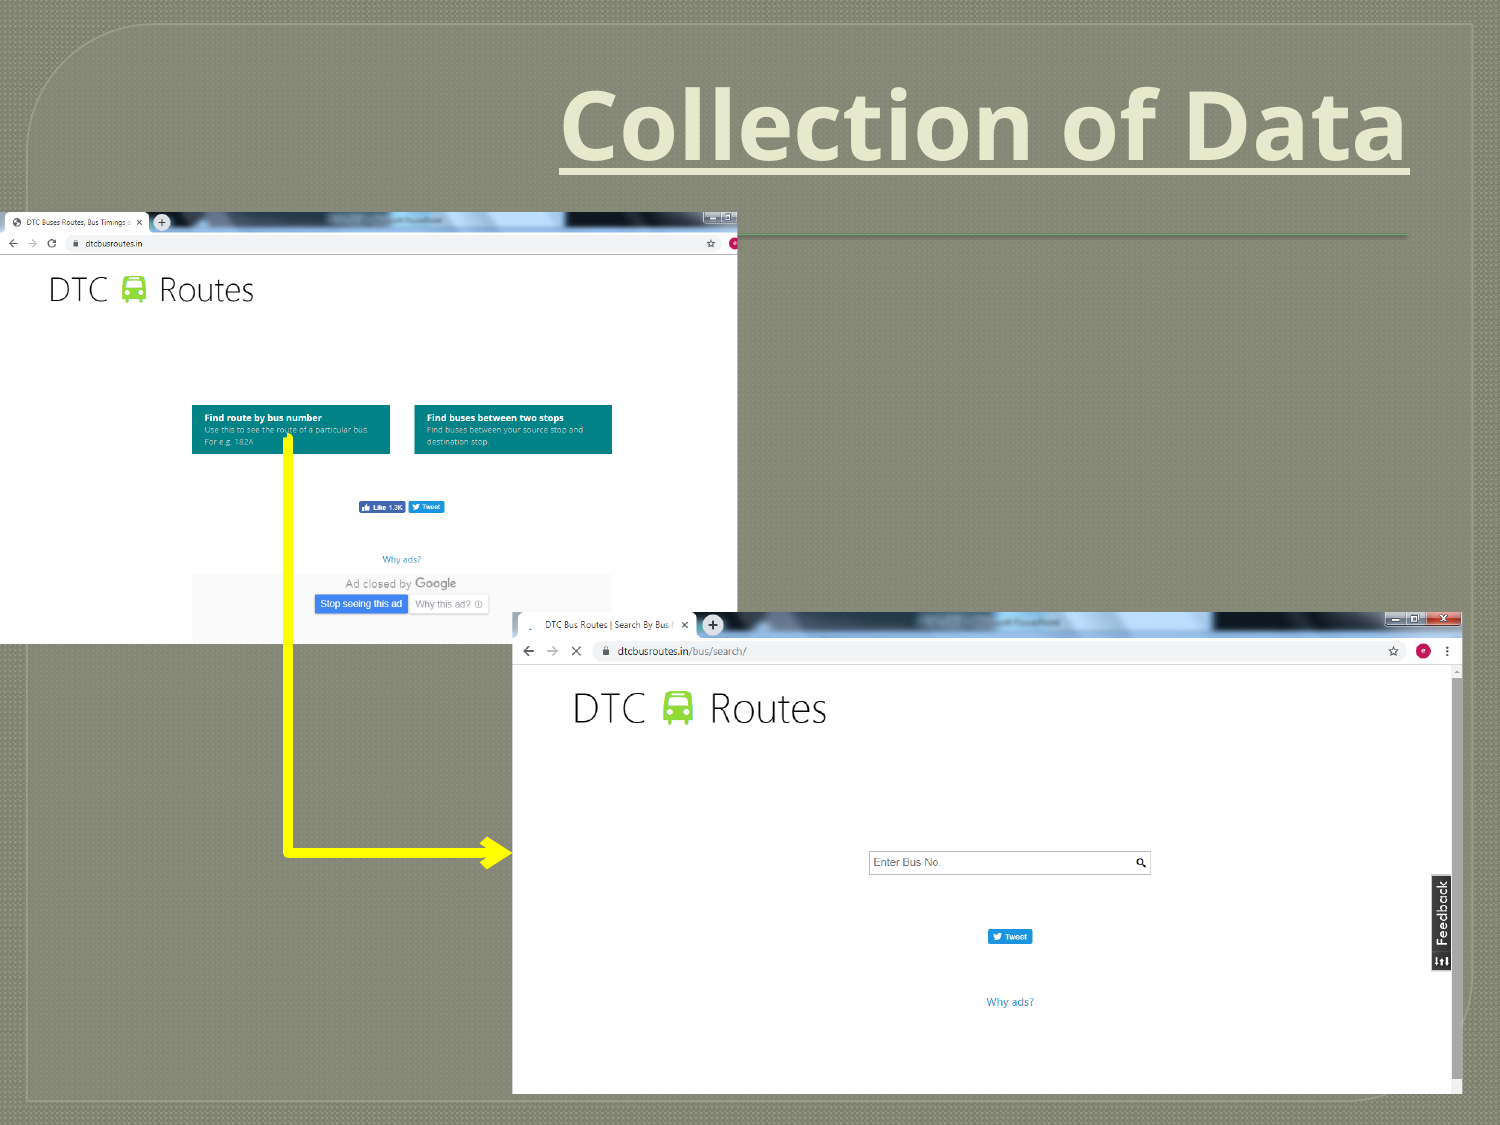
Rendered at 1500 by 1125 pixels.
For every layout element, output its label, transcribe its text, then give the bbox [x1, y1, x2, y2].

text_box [192, 532, 608, 758]
picture [0, 212, 1463, 1094]
title Collection of Data [75, 41, 1425, 188]
